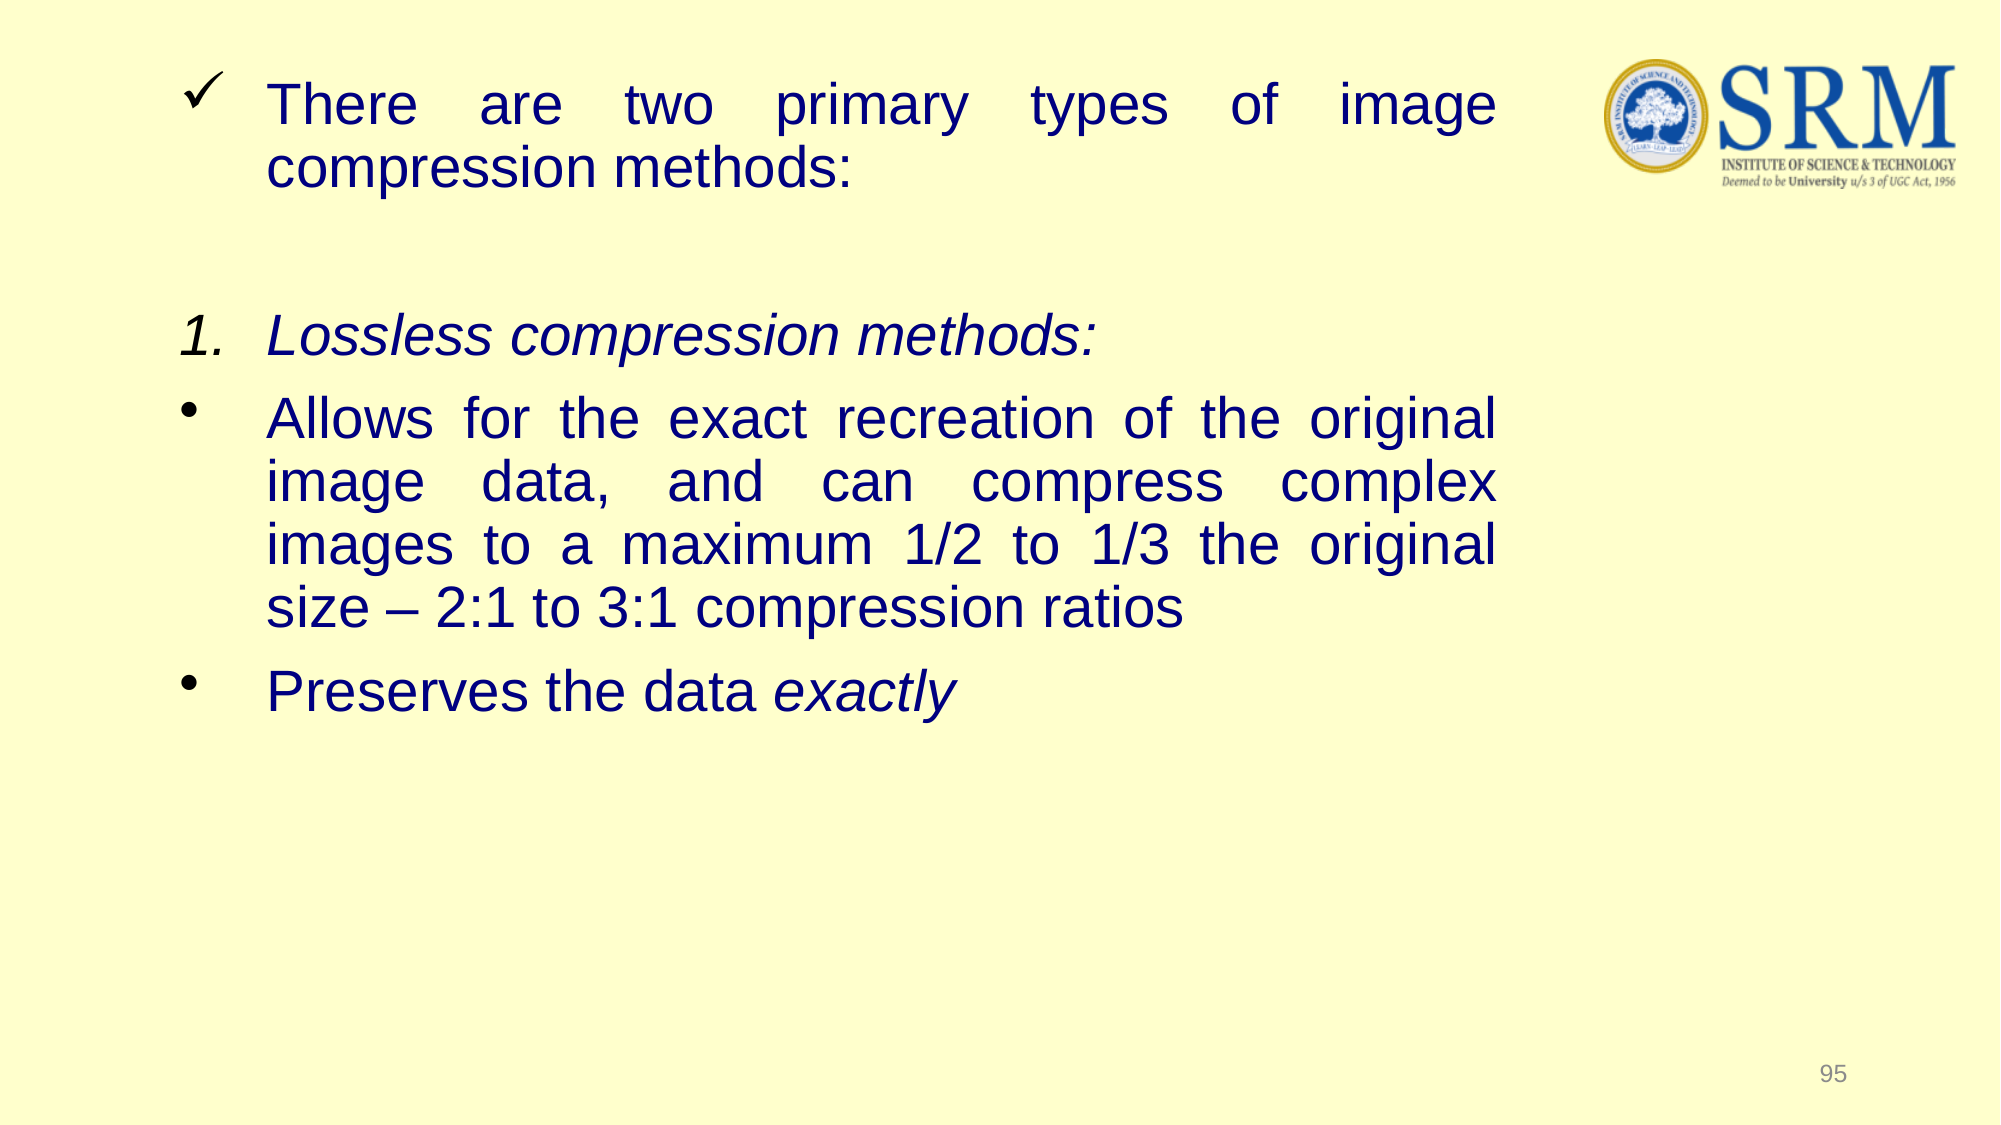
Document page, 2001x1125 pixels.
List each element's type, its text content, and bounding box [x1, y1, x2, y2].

picture [1604, 59, 1956, 189]
slide_number 95 [1412, 1042, 1863, 1103]
list There are two primary types of image compression methods: Lossless compression methods: Allows for the exact recreation of the original image data, and can compress complex images to a maximum 1/2 to 1/3 the original size – 2:1 to 3:1 compression ratios Preserves the data exactly [164, 66, 1515, 1017]
